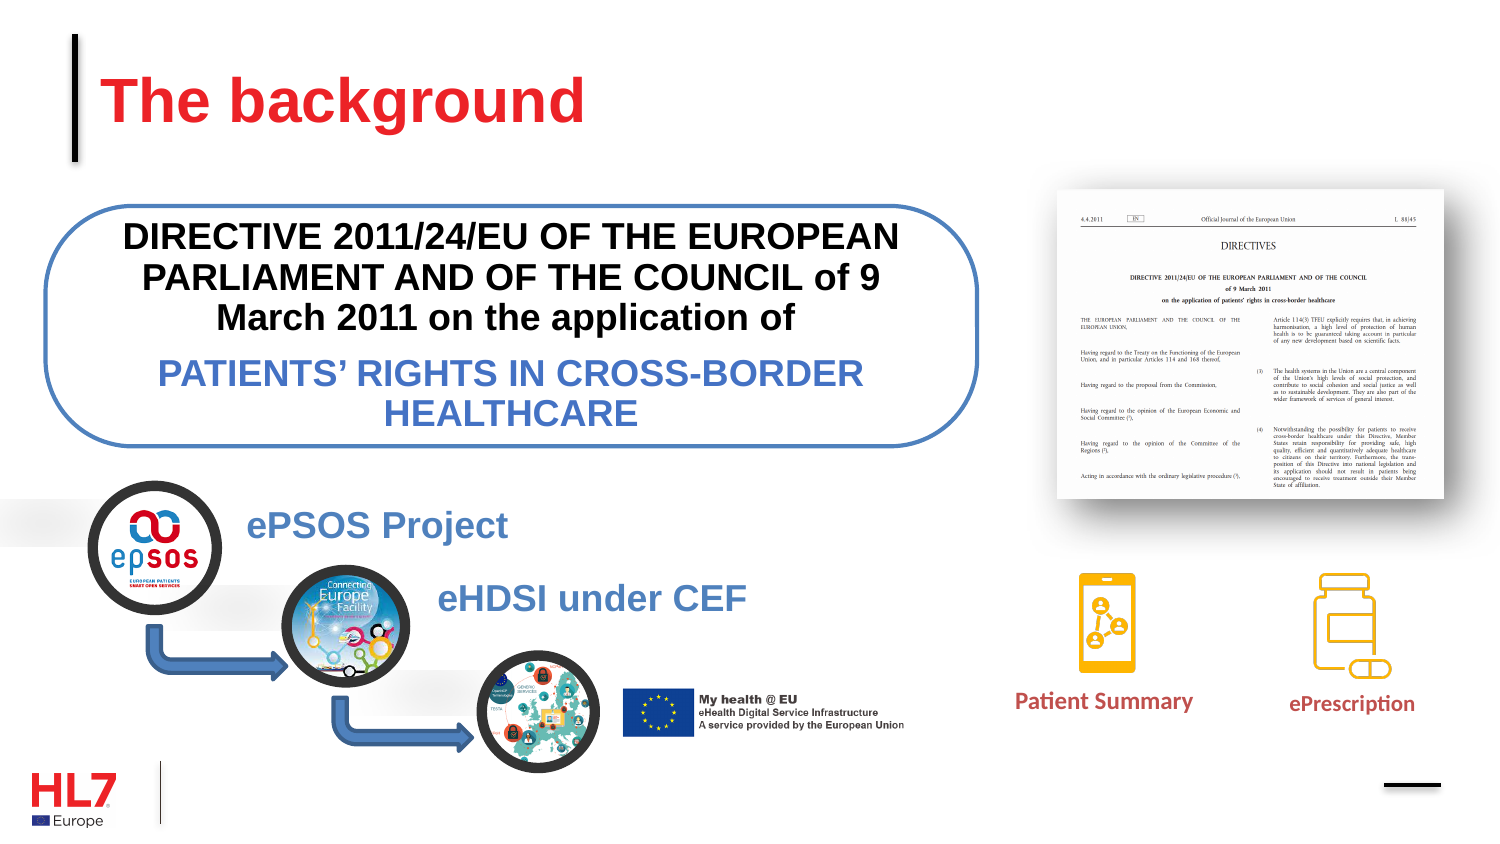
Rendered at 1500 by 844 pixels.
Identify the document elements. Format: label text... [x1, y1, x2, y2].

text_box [1270, 562, 1435, 725]
text_box ePSOS Project [231, 493, 524, 554]
picture [32, 773, 116, 828]
picture [481, 655, 596, 769]
text_box [331, 695, 475, 753]
picture [286, 569, 406, 683]
title The background [100, 33, 1451, 163]
text_box eHDSI under CEF [422, 566, 763, 627]
text_box [145, 624, 281, 682]
text_box DIRECTIVE 2011/24/EU OF THE EUROPEAN PARLIAMENT AND OF THE COUNCIL of 9 March 2011 on the application of PATIENTS’ RIGHTS IN CROSS-BORDER HEALTHCARE [43, 203, 980, 449]
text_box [998, 570, 1217, 723]
picture [618, 682, 926, 742]
picture [1057, 188, 1445, 499]
picture [92, 485, 218, 611]
